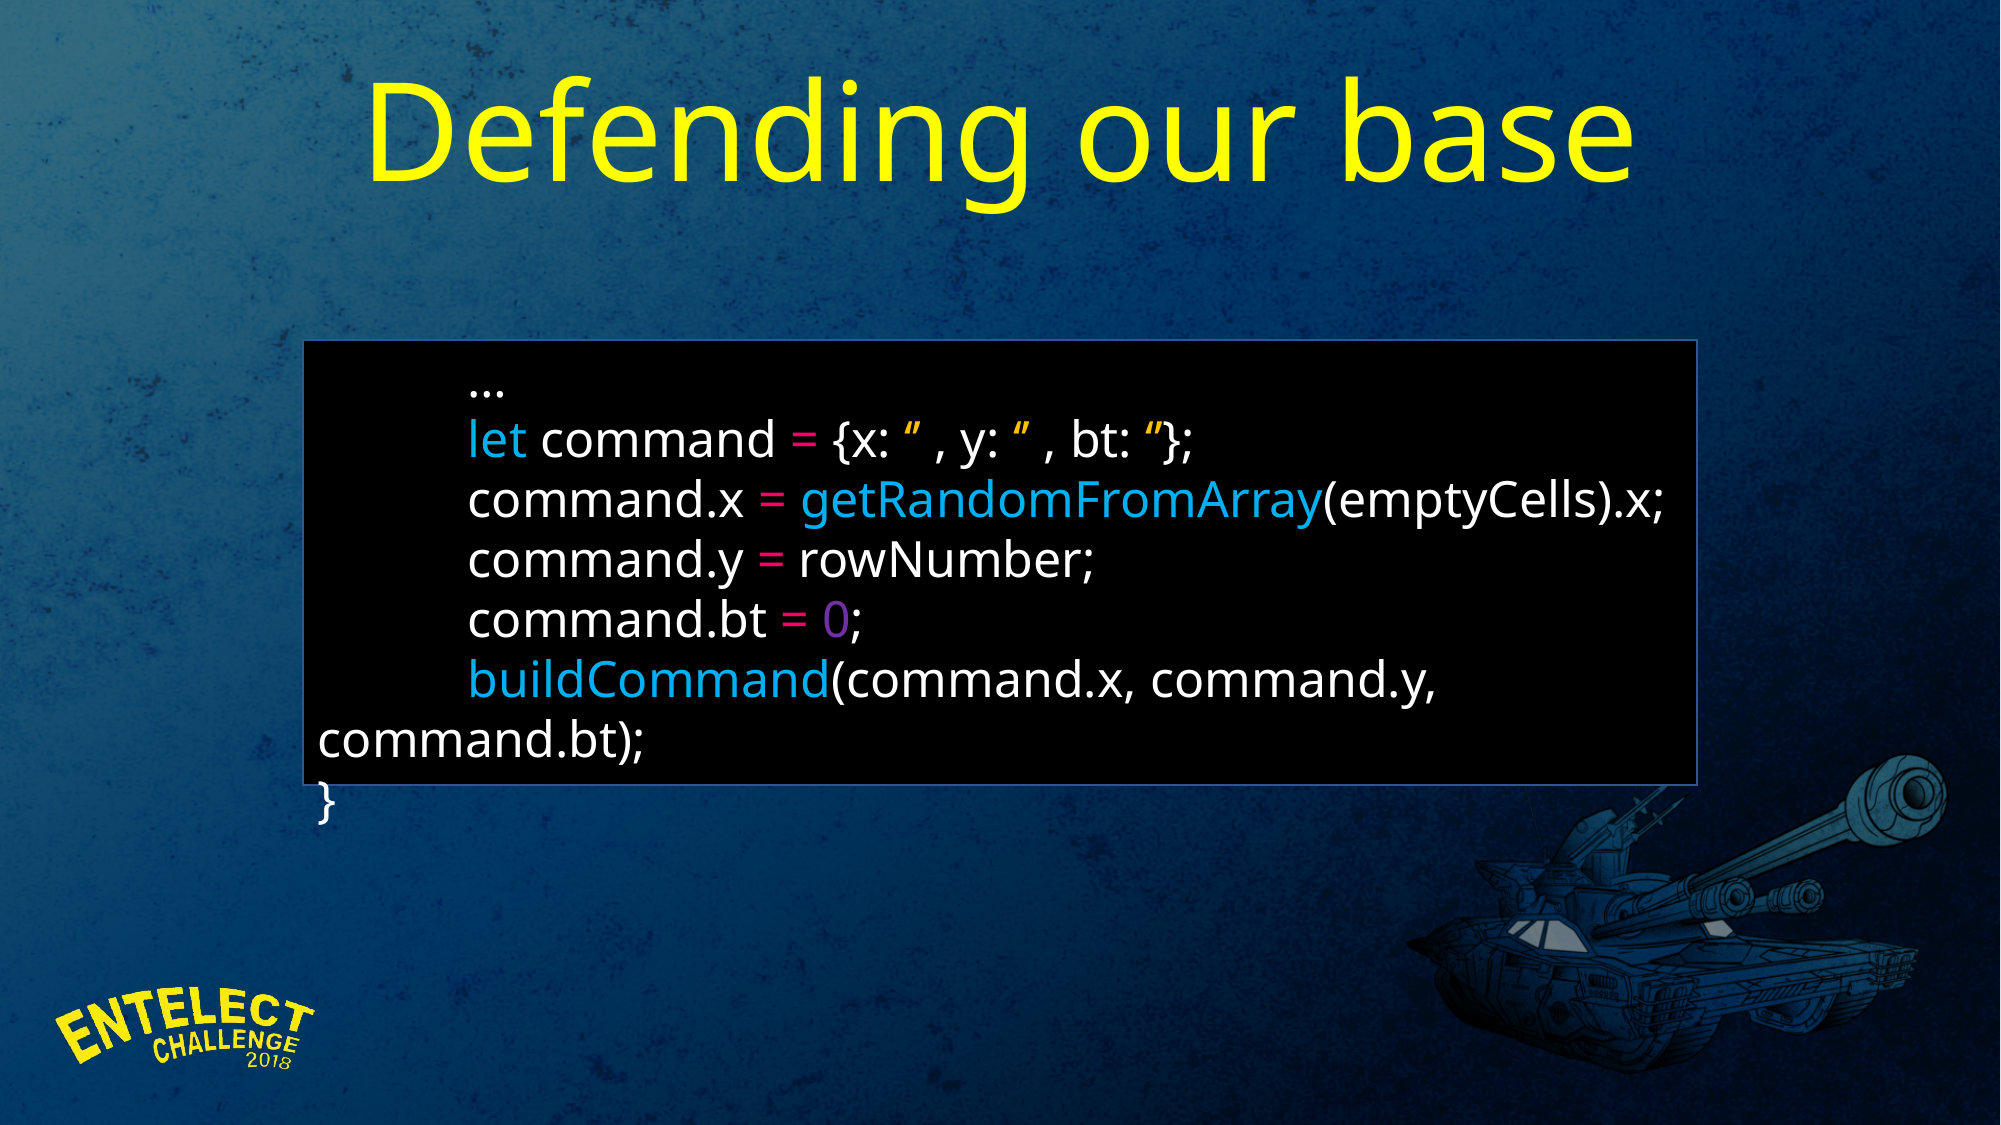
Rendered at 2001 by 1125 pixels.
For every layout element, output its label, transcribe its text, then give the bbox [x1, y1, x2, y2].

picture [0, 0, 2001, 1125]
text_box Defending our base [51, 55, 1949, 188]
text_box … let command = {x: ‘’ , y: ‘’ , bt: ‘’}; command.x = getRandomFromArray(emptyCells).x; command.y = rowNumber; command.bt = 0; buildCommand(command.x, command.y, command.bt); } [302, 339, 1698, 786]
